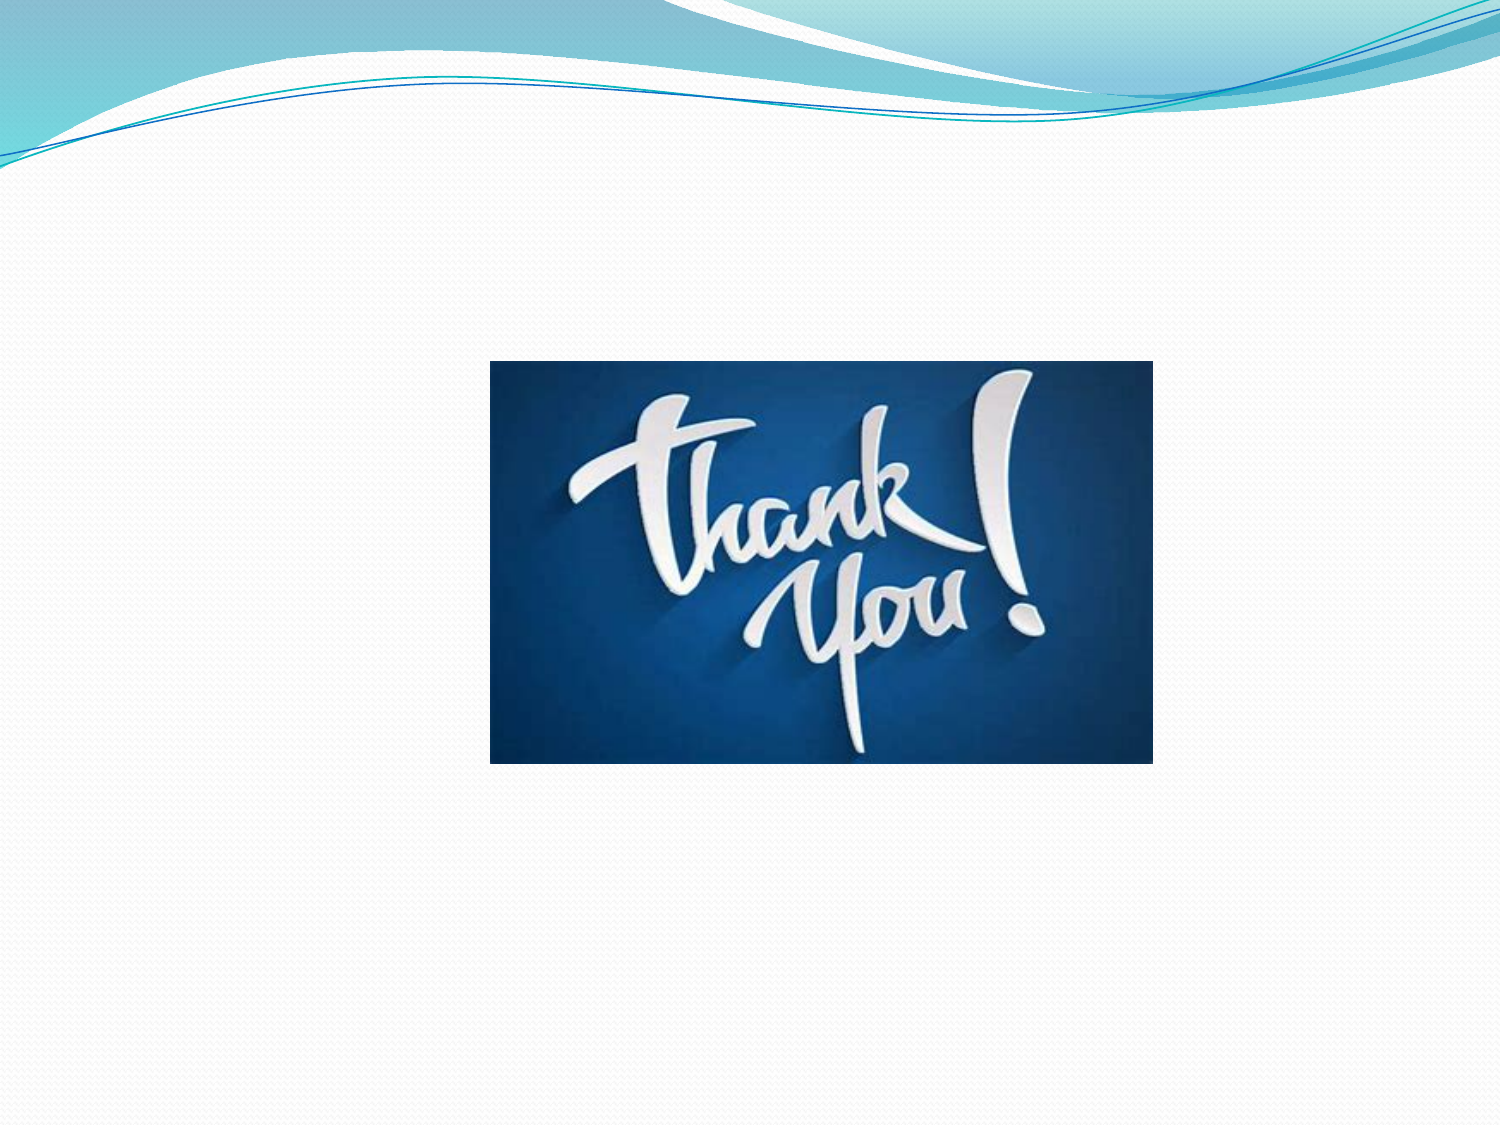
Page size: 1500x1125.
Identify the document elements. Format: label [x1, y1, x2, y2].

picture [489, 361, 1153, 764]
